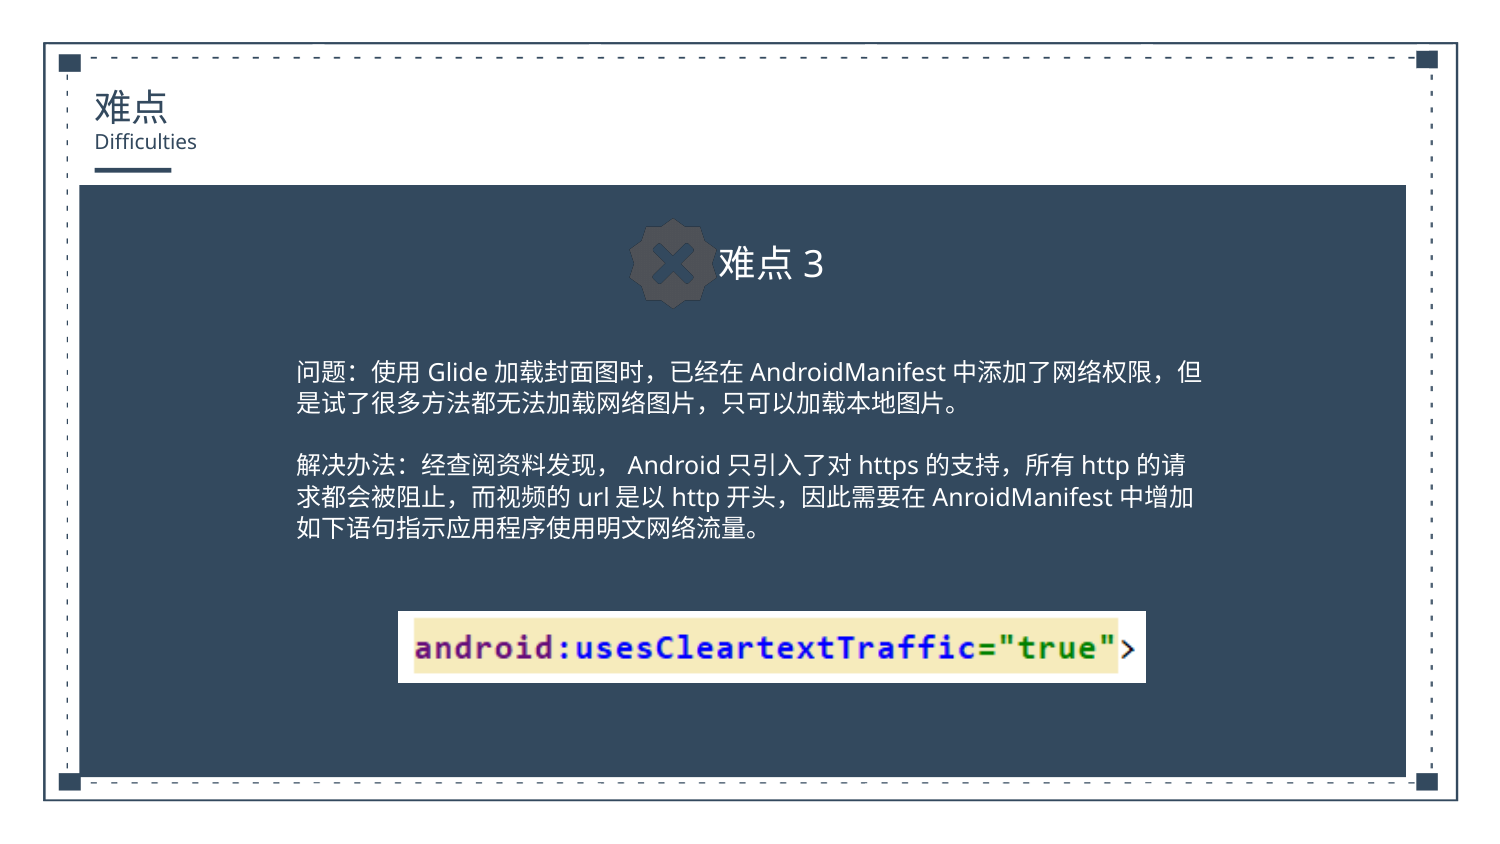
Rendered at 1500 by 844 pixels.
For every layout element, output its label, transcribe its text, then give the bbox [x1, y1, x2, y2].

text_box 难点3 [725, 233, 901, 293]
text_box 难点 Difficulties [79, 76, 529, 162]
text_box 问题：使用Glide加载封面图时，已经在AndroidManifest中添加了网络权限，但是试了很多方法都无法加载网络图片，只可以加载本地图片。 解决办法：经查阅资料发现，Android只引入了对https的支持，所有http的请求都会被阻止，而视频的url是以http开头，因此需要在AnroidManifest中增加如下语句指示应用程序使用明文网络流量。 [281, 347, 1219, 550]
picture [0, 0, 1500, 844]
text_box [79, 185, 1406, 778]
